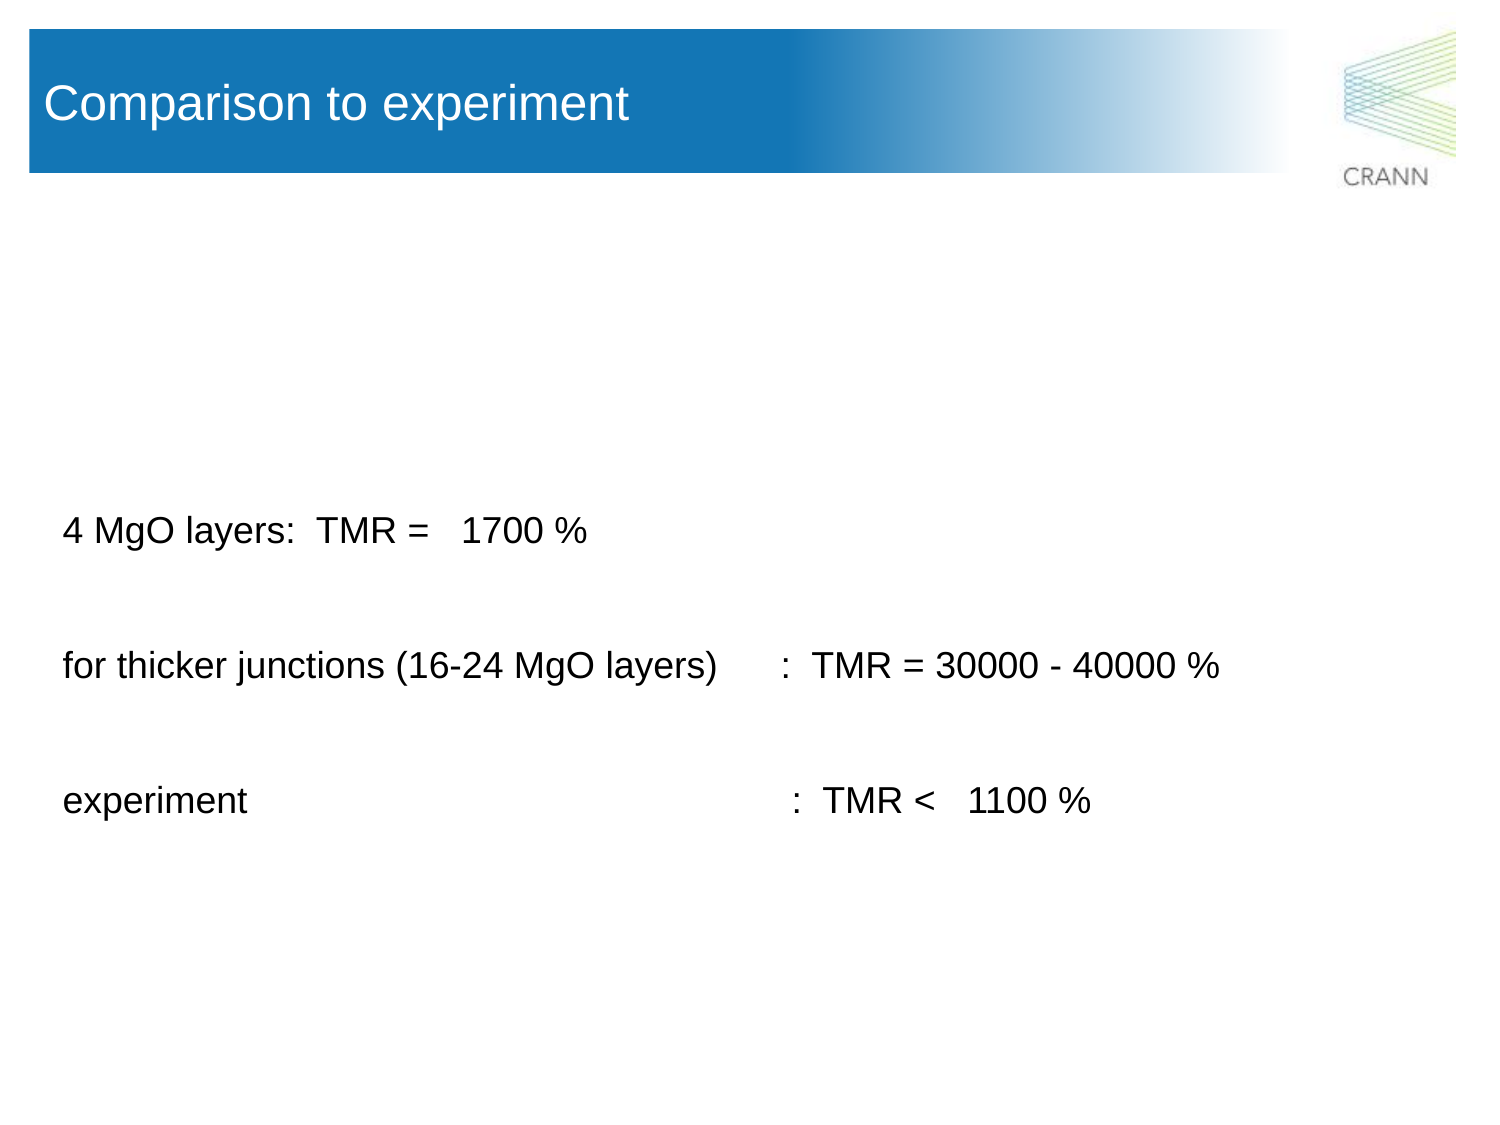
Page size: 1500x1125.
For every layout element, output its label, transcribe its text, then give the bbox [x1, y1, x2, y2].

title Comparison to experiment [37, 49, 1161, 151]
text_box 4 MgO layers: TMR = 1700 % for thicker junctions (16-24 MgO layers) : TMR = 30000 - 40000 % experiment : TMR < 1100 % [37, 476, 1500, 682]
text_box [29, 29, 1289, 173]
picture [1299, 12, 1456, 209]
